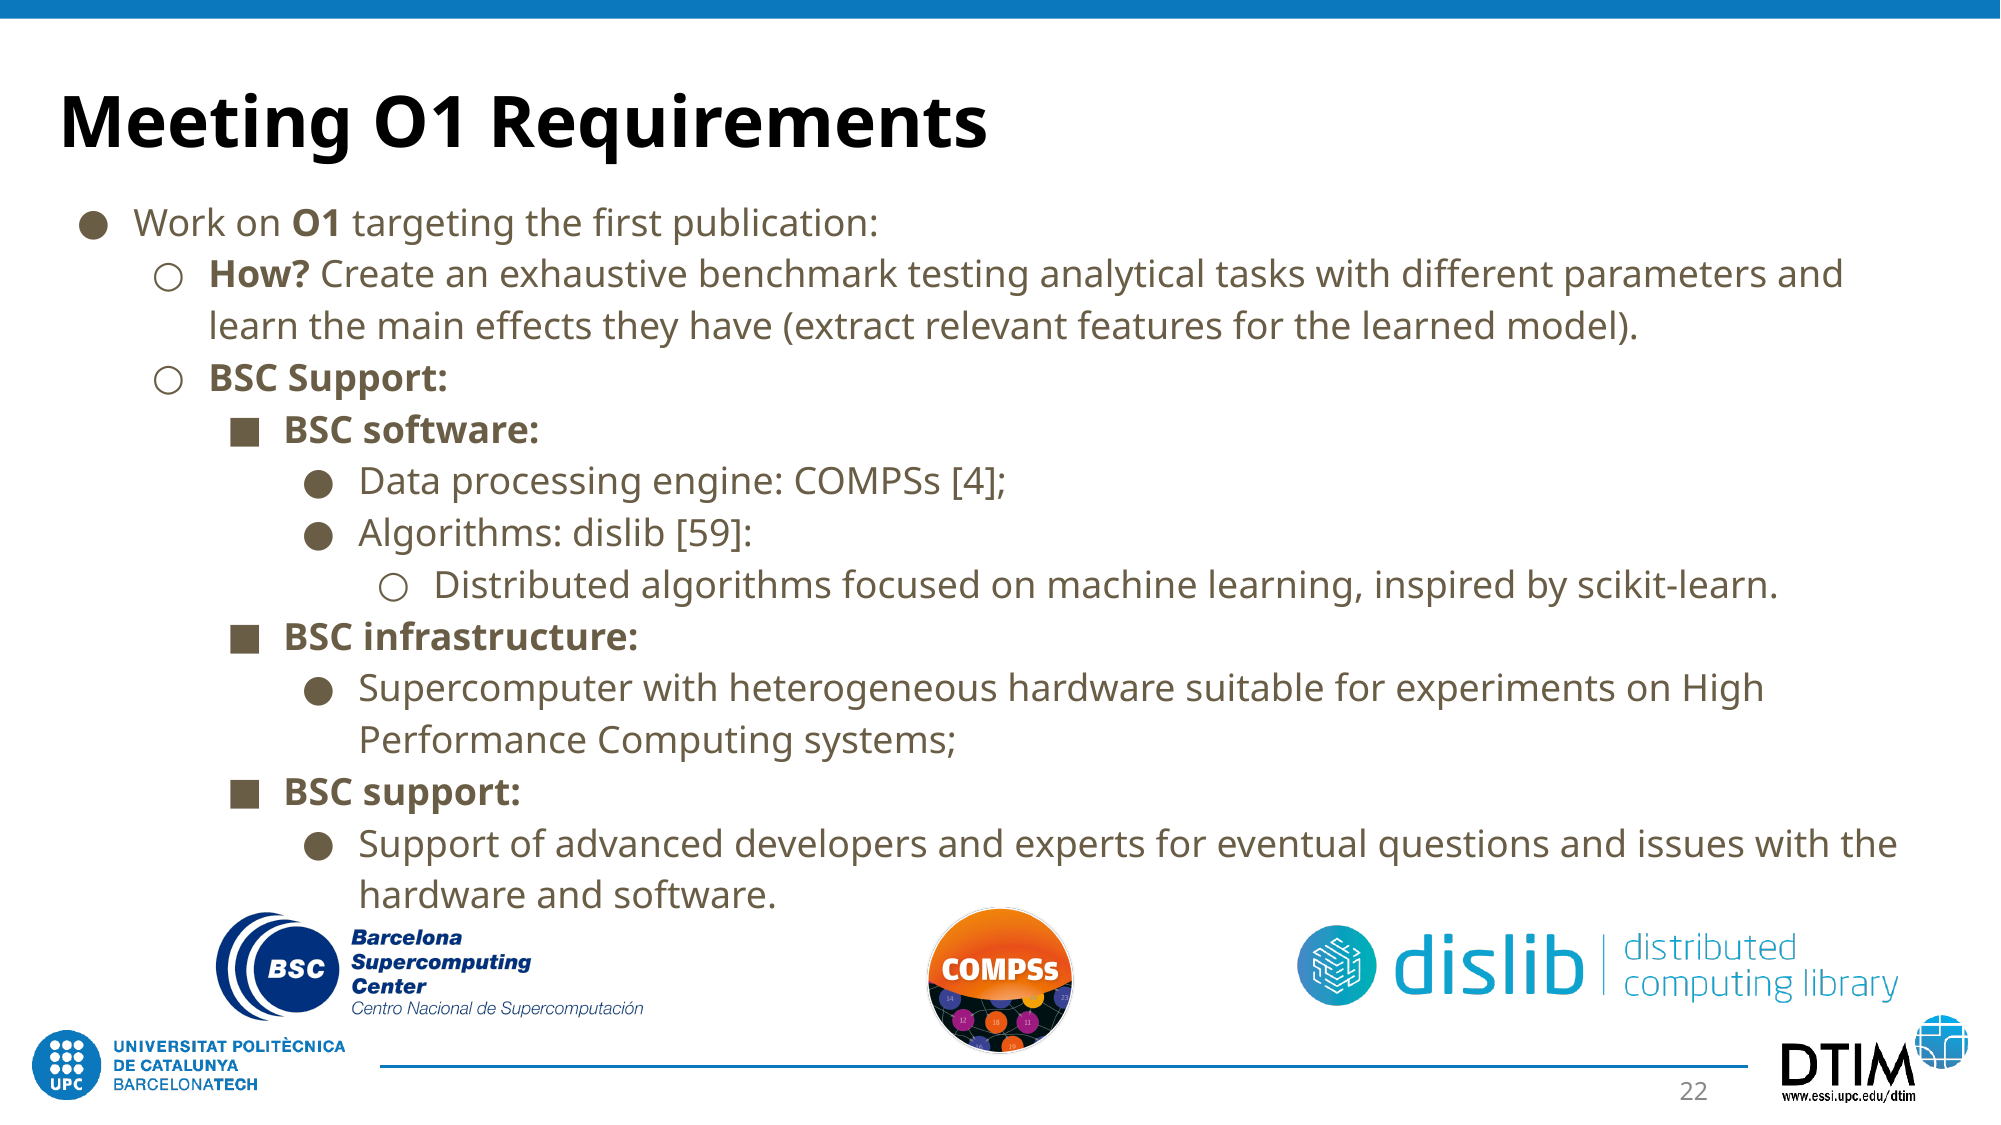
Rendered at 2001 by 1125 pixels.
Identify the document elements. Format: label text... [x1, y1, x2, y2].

text_box Meeting O1 Requirements [43, 60, 1957, 177]
picture [1296, 919, 1913, 1012]
text_box Work on O1 targeting the first publication: How? Create an exhaustive benchmark testing analytical tasks with different parameters and learn the main effects they have (extract relevant features for the learned model). BSC Support: BSC software: Data processing engine: COMPSs [4]; Algorithms: dislib [59]: Distributed algorithms focused on machine learning, inspired by scikit-learn. BSC infrastructure: Supercomputer with heterogeneous hardware suitable for experiments on High Performance Computing systems; BSC support: Support of advanced developers and experts for eventual questions and issues with the hardware and software. [43, 177, 1957, 989]
slide_number ‹#› [1273, 1062, 1724, 1123]
picture [1782, 1015, 1968, 1103]
picture [213, 907, 647, 1024]
picture [923, 907, 1077, 1062]
picture [32, 1030, 345, 1100]
